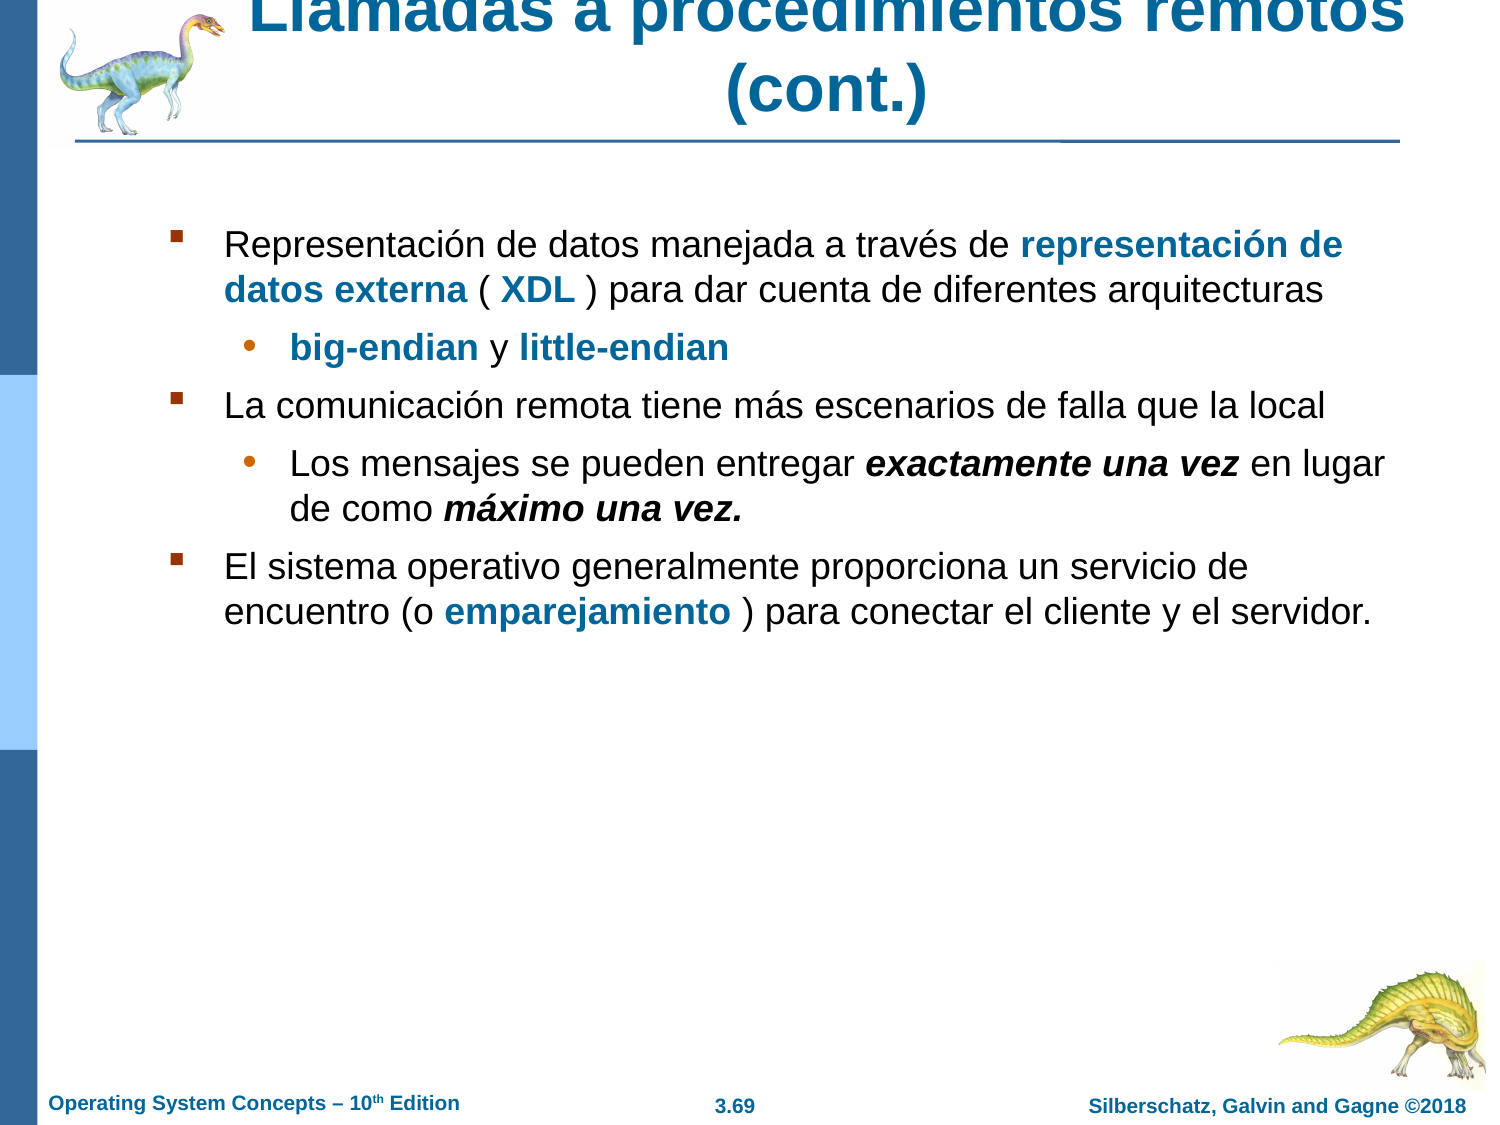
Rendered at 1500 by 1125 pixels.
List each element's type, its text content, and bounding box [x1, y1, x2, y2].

list Representación de datos manejada a través de representación de datos externa ( XDL ) para dar cuenta de diferentes arquitecturas big-endian y little-endian La comunicación remota tiene más escenarios de falla que la local Los mensajes se pueden entregar exactamente una vez en lugar de como máximo una vez. El sistema operativo generalmente proporciona un servicio de encuentro (o emparejamiento ) para conectar el cliente y el servidor. [152, 159, 1412, 926]
title Llamadas a procedimientos remotos (cont.) [152, 37, 1500, 133]
picture [1275, 959, 1486, 1090]
picture [46, 0, 243, 149]
